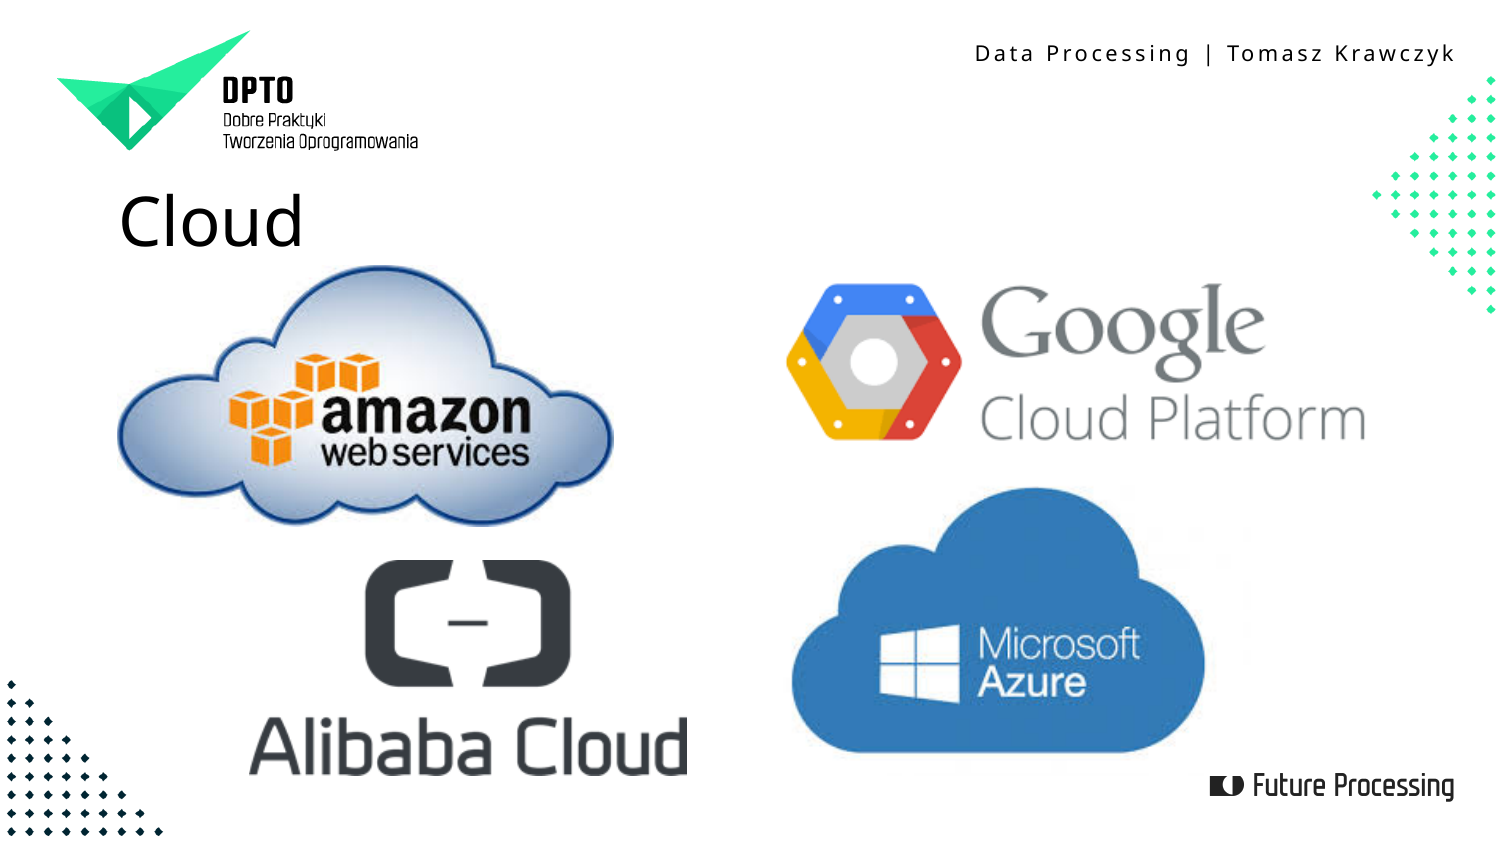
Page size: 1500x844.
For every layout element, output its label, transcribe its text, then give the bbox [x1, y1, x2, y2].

picture [765, 473, 1476, 819]
title Cloud [103, 179, 1397, 269]
picture [27, 5, 474, 198]
picture [117, 265, 614, 527]
picture [765, 0, 1500, 466]
picture [0, 560, 687, 844]
